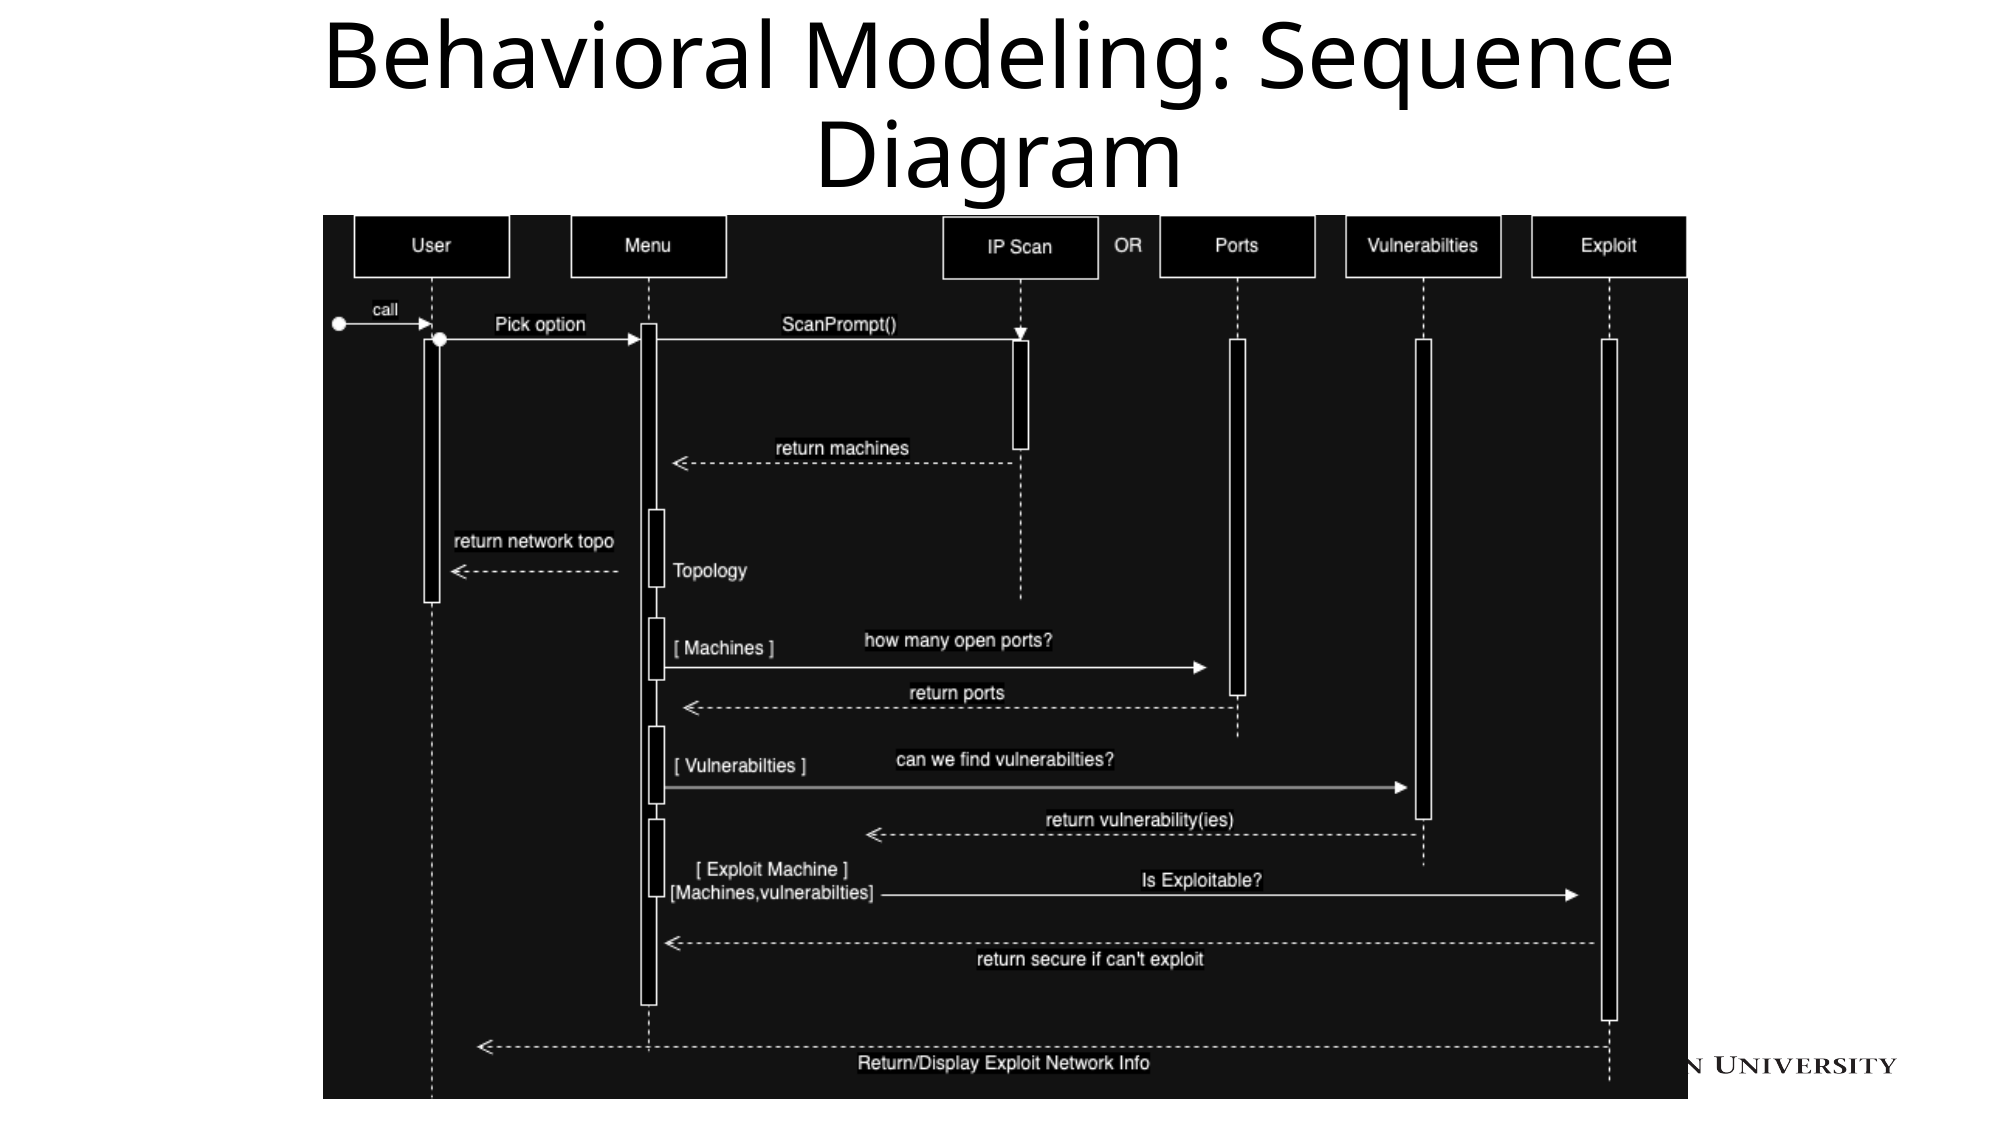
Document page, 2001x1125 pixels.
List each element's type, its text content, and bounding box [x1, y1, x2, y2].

title Behavioral Modeling: Sequence Diagram [137, 0, 1863, 218]
picture [323, 214, 1900, 1099]
